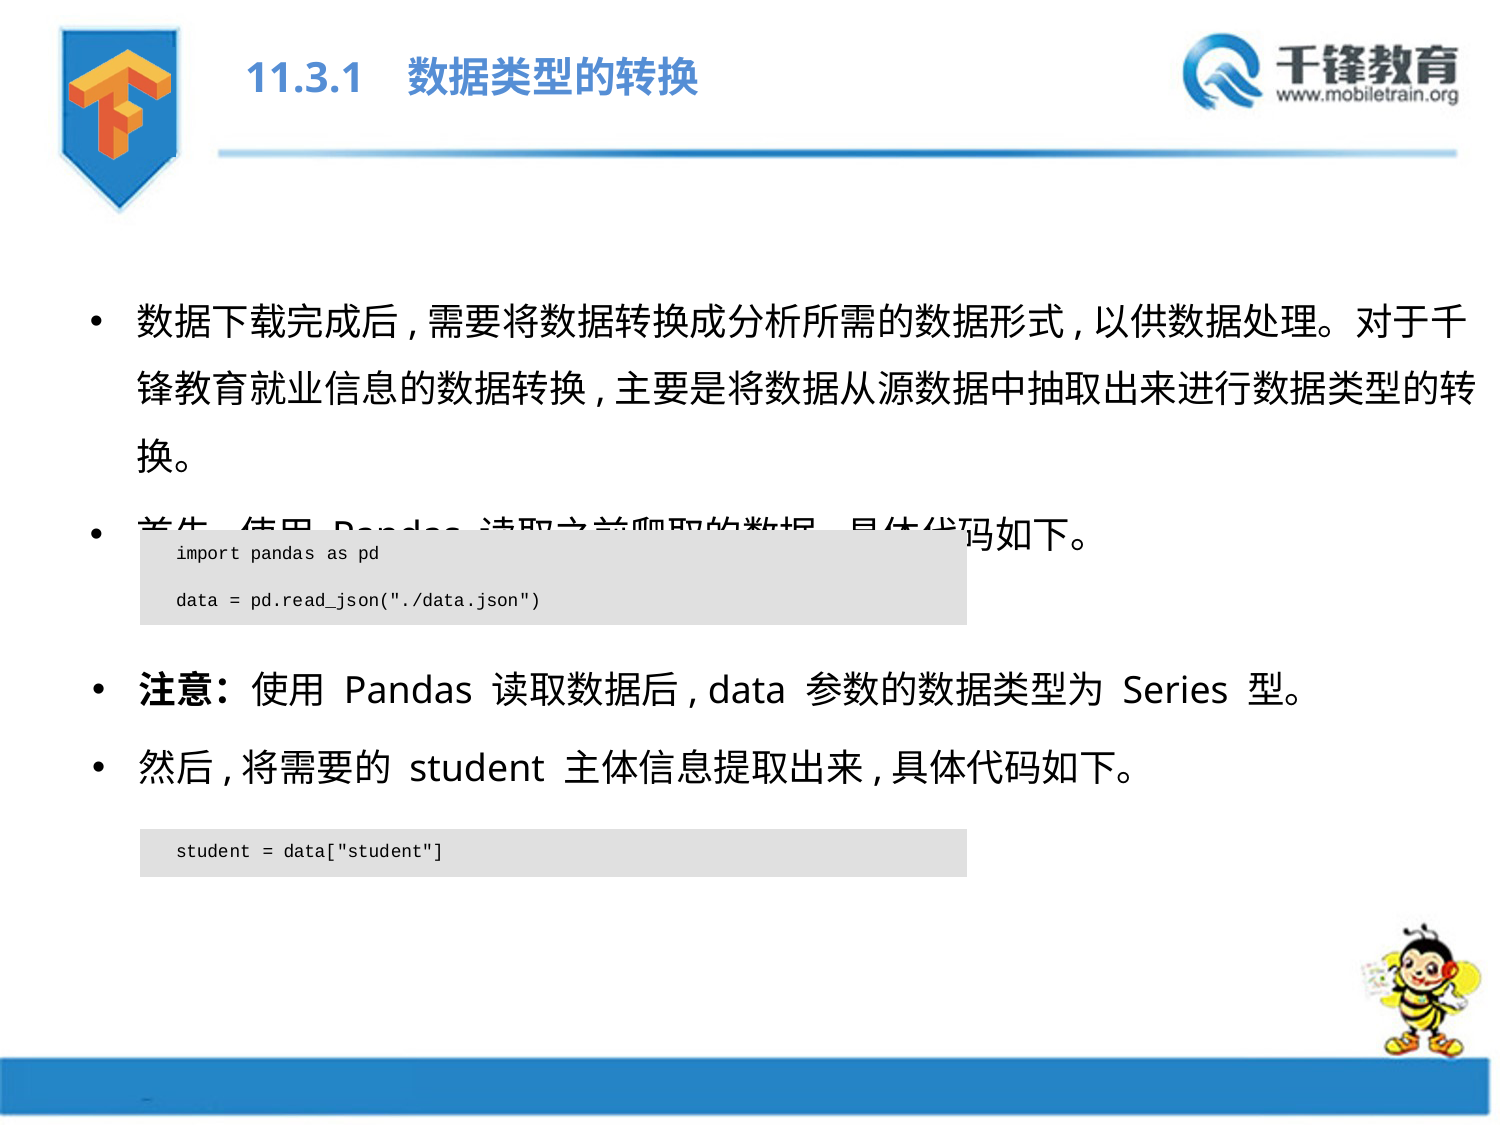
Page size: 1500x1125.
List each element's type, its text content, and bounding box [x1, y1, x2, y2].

text_box 数据下载完成后,需要将数据转换成分析所需的数据形式,以供数据处理。对于千锋教育就业信息的数据转换,主要是将数据从源数据中抽取出来进行数据类型的转换。 首先,使用 Pandas 读取之前爬取的数据,具体代码如下。 [0, 267, 1496, 563]
text_box 注意：使用 Pandas 读取数据后, data 参数的数据类型为 Series 型。 然后,将需要的 student 主体信息提取出来,具体代码如下。 [2, 636, 1498, 797]
picture [0, 0, 1500, 1125]
text_box 11.3.1 数据类型的转换 [230, 29, 1069, 122]
